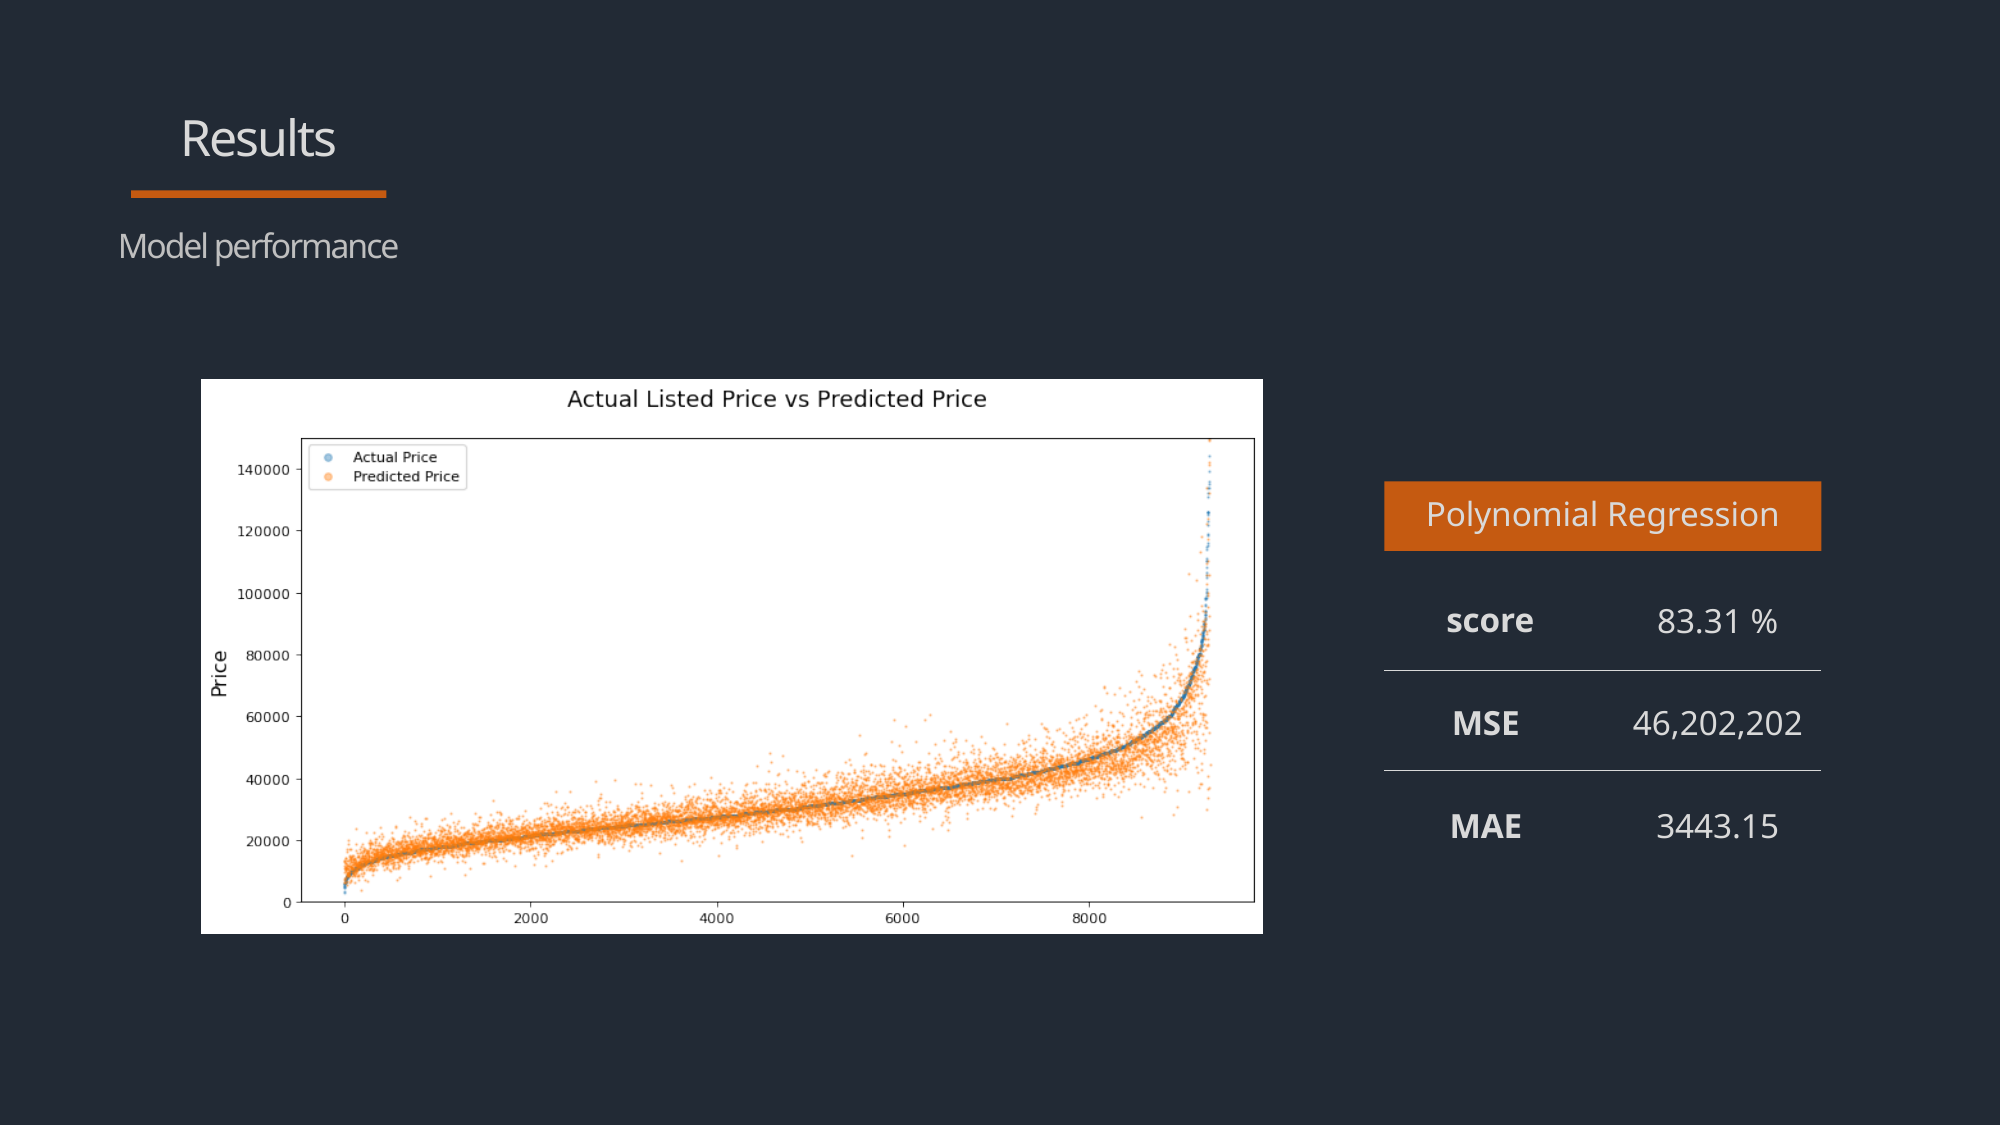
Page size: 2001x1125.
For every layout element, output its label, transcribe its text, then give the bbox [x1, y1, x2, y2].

text_box Results [120, 99, 397, 181]
text_box [130, 189, 387, 199]
picture [200, 379, 1263, 935]
text_box Model performance [87, 207, 430, 288]
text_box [1370, 481, 1904, 869]
